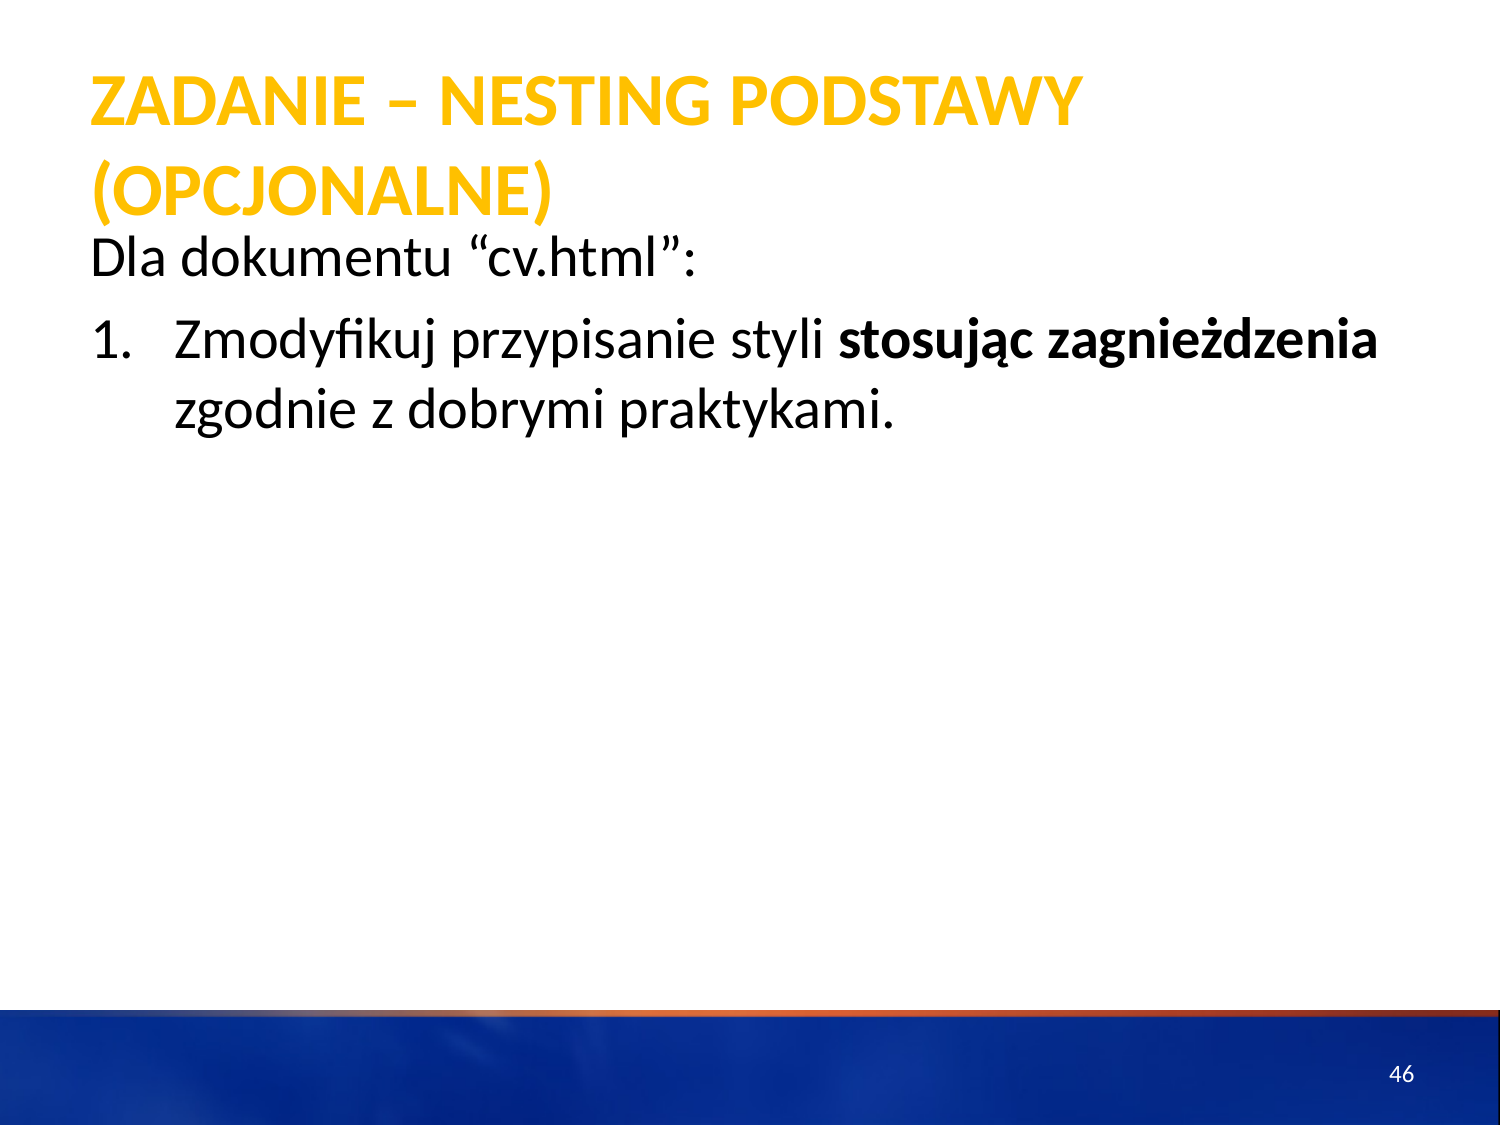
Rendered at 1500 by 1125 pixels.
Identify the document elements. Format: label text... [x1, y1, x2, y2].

slide_number 46 [1215, 1042, 1430, 1103]
list Dla dokumentu “cv.html”: Zmodyfikuj przypisanie styli stosując zagnieżdzenia zgodnie z dobrymi praktykami. [75, 210, 1425, 1005]
title ZADANIE – Nesting Podstawy (opcjonalne) [75, 93, 1425, 188]
picture [0, 1010, 1500, 1125]
